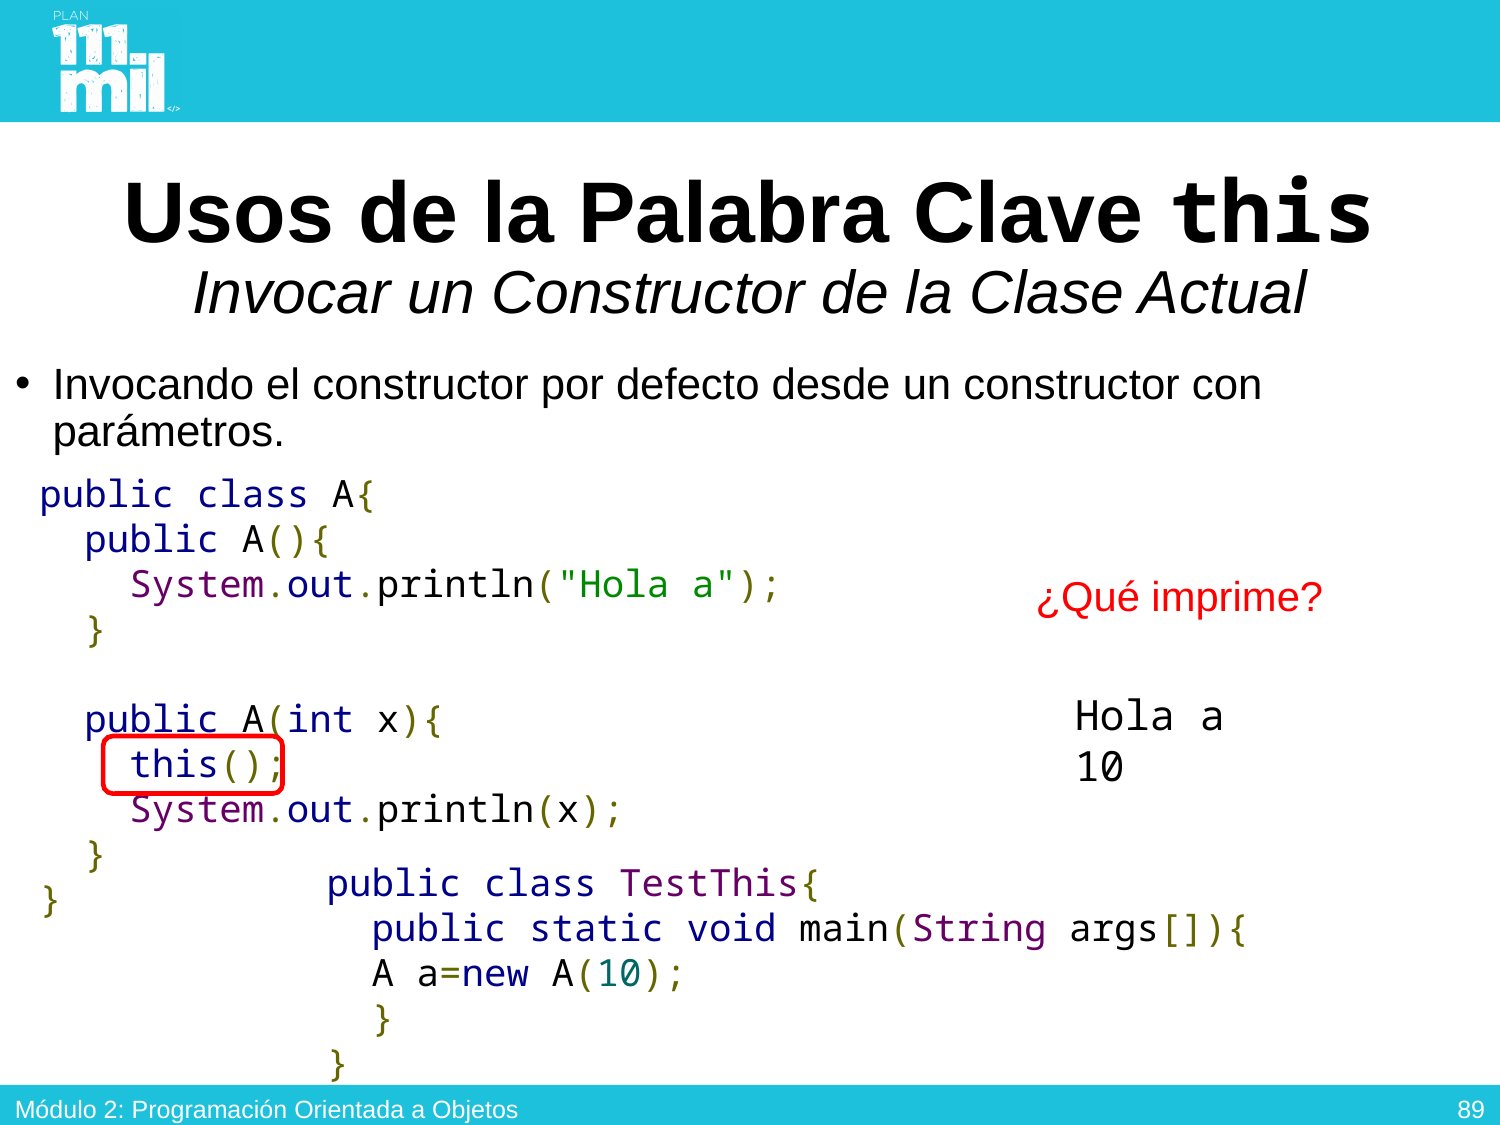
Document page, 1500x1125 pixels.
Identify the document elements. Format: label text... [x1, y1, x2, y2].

title Usos de la Palabra Clave this Invocar un Constructor de la Clase Actual [103, 147, 1397, 348]
text_box ¿Qué imprime? [992, 562, 1369, 628]
text_box public class A{ public A(){ System.out.println("Hola a"); } public A(int x){ this(); System.out.println(x); } } [24, 463, 992, 1018]
text_box Hola a 10 [1059, 681, 1368, 797]
text_box [102, 735, 284, 795]
slide_number 88 [1162, 1078, 1500, 1125]
list Invocando el constructor por defecto desde un constructor con parámetros. [0, 354, 1500, 1069]
text_box public class TestThis{ public static void main(String args[]){ A a=new A(10); } } [311, 851, 1316, 1092]
footer Módulo 2: Programación Orientada a Objetos [0, 1078, 560, 1125]
